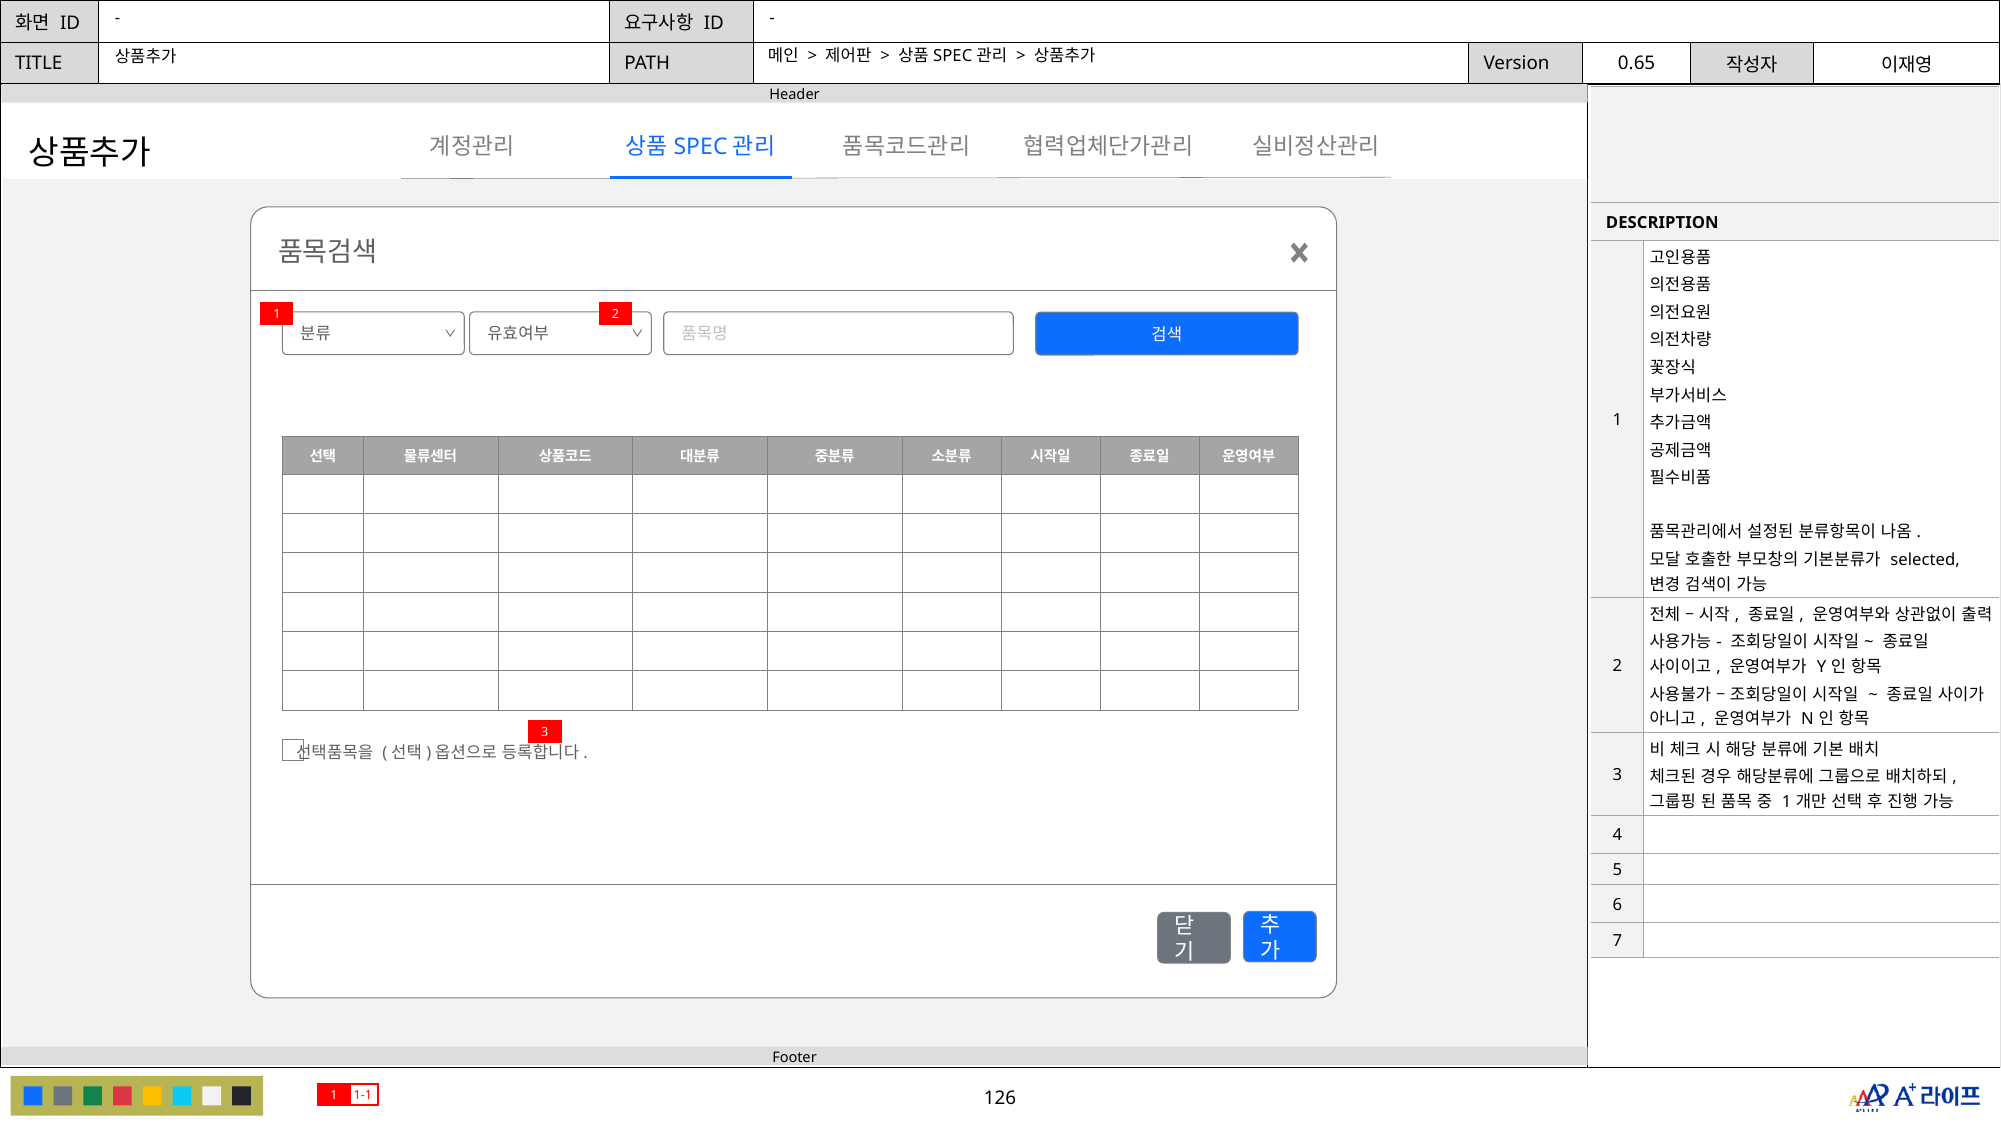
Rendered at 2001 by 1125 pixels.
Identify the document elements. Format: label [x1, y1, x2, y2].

text_box [828, 124, 986, 167]
table_cell [283, 475, 363, 513]
table_cell [364, 593, 498, 631]
table_header [1200, 437, 1298, 474]
table_cell [1200, 514, 1298, 552]
table_cell [1591, 733, 1643, 815]
table_header [768, 437, 902, 474]
table_cell [1644, 733, 1999, 815]
table_cell [364, 632, 498, 670]
table_cell [499, 671, 632, 710]
list [754, 1, 1999, 37]
table_cell [1101, 553, 1199, 592]
table_cell [1591, 816, 1643, 853]
table_cell [1200, 671, 1298, 710]
table_cell [283, 632, 363, 670]
table_cell [1002, 632, 1100, 670]
table_cell [283, 553, 363, 592]
table_cell [1002, 671, 1100, 710]
table_cell [633, 632, 767, 670]
table_cell [1644, 923, 1999, 957]
table_cell [499, 475, 632, 513]
table_cell [768, 593, 902, 631]
table_cell [1101, 514, 1199, 552]
table_cell [364, 671, 498, 710]
table_cell [1644, 816, 1999, 853]
table_cell [633, 671, 767, 710]
table_cell [1644, 241, 1999, 597]
table_cell [1200, 632, 1298, 670]
table_cell [768, 475, 902, 513]
text_box [414, 124, 530, 167]
table_cell [1644, 854, 1999, 884]
table_cell [283, 514, 363, 552]
picture [1848, 1083, 1980, 1112]
table_cell [499, 632, 632, 670]
table_header [283, 437, 363, 474]
table_header [1002, 437, 1100, 474]
table_cell [1002, 475, 1100, 513]
table_cell [499, 553, 632, 592]
table_cell [1591, 885, 1643, 922]
table_cell [633, 475, 767, 513]
table_cell [1591, 203, 1999, 240]
table_cell [768, 632, 902, 670]
table_cell [283, 671, 363, 710]
table_cell [364, 514, 498, 552]
text_box [14, 124, 166, 179]
table_cell [364, 475, 498, 513]
table_cell [1101, 593, 1199, 631]
table_cell [1591, 854, 1643, 884]
table_cell [903, 514, 1001, 552]
table_cell [633, 593, 767, 631]
table_cell [283, 593, 363, 631]
text_box [1008, 123, 1209, 167]
table_cell [768, 514, 902, 552]
table_cell [903, 593, 1001, 631]
table_cell [903, 553, 1001, 592]
table_cell [903, 671, 1001, 710]
table_cell [1101, 475, 1199, 513]
table_header [499, 437, 632, 474]
table_cell [1591, 923, 1643, 957]
table_cell [768, 553, 902, 592]
text_box [99, 1, 610, 37]
table_cell [499, 593, 632, 631]
table_cell [1002, 593, 1100, 631]
table_cell [903, 475, 1001, 513]
table_cell [1200, 593, 1298, 631]
table_cell [633, 553, 767, 592]
text_box [317, 1083, 379, 1106]
table_header [1591, 87, 1999, 202]
table_cell [1101, 632, 1199, 670]
table_cell [768, 671, 902, 710]
table_cell [1644, 598, 1999, 732]
table_header [903, 437, 1001, 474]
table_cell [499, 514, 632, 552]
table_header [1101, 437, 1199, 474]
table_cell [903, 632, 1001, 670]
table_cell [1591, 598, 1643, 732]
table_cell [364, 553, 498, 592]
list [753, 39, 1465, 75]
text_box [1237, 124, 1395, 167]
table_cell [1591, 241, 1643, 597]
table_cell [1644, 885, 1999, 922]
text_box [249, 205, 1338, 999]
table_header [633, 437, 767, 474]
table_cell [1002, 553, 1100, 592]
text_box [99, 41, 607, 72]
table_cell [633, 514, 767, 552]
table_cell [1200, 475, 1298, 513]
table_header [364, 437, 498, 474]
table_cell [1200, 553, 1298, 592]
text_box [610, 123, 791, 167]
table_cell [1101, 671, 1199, 710]
table_cell [1002, 514, 1100, 552]
